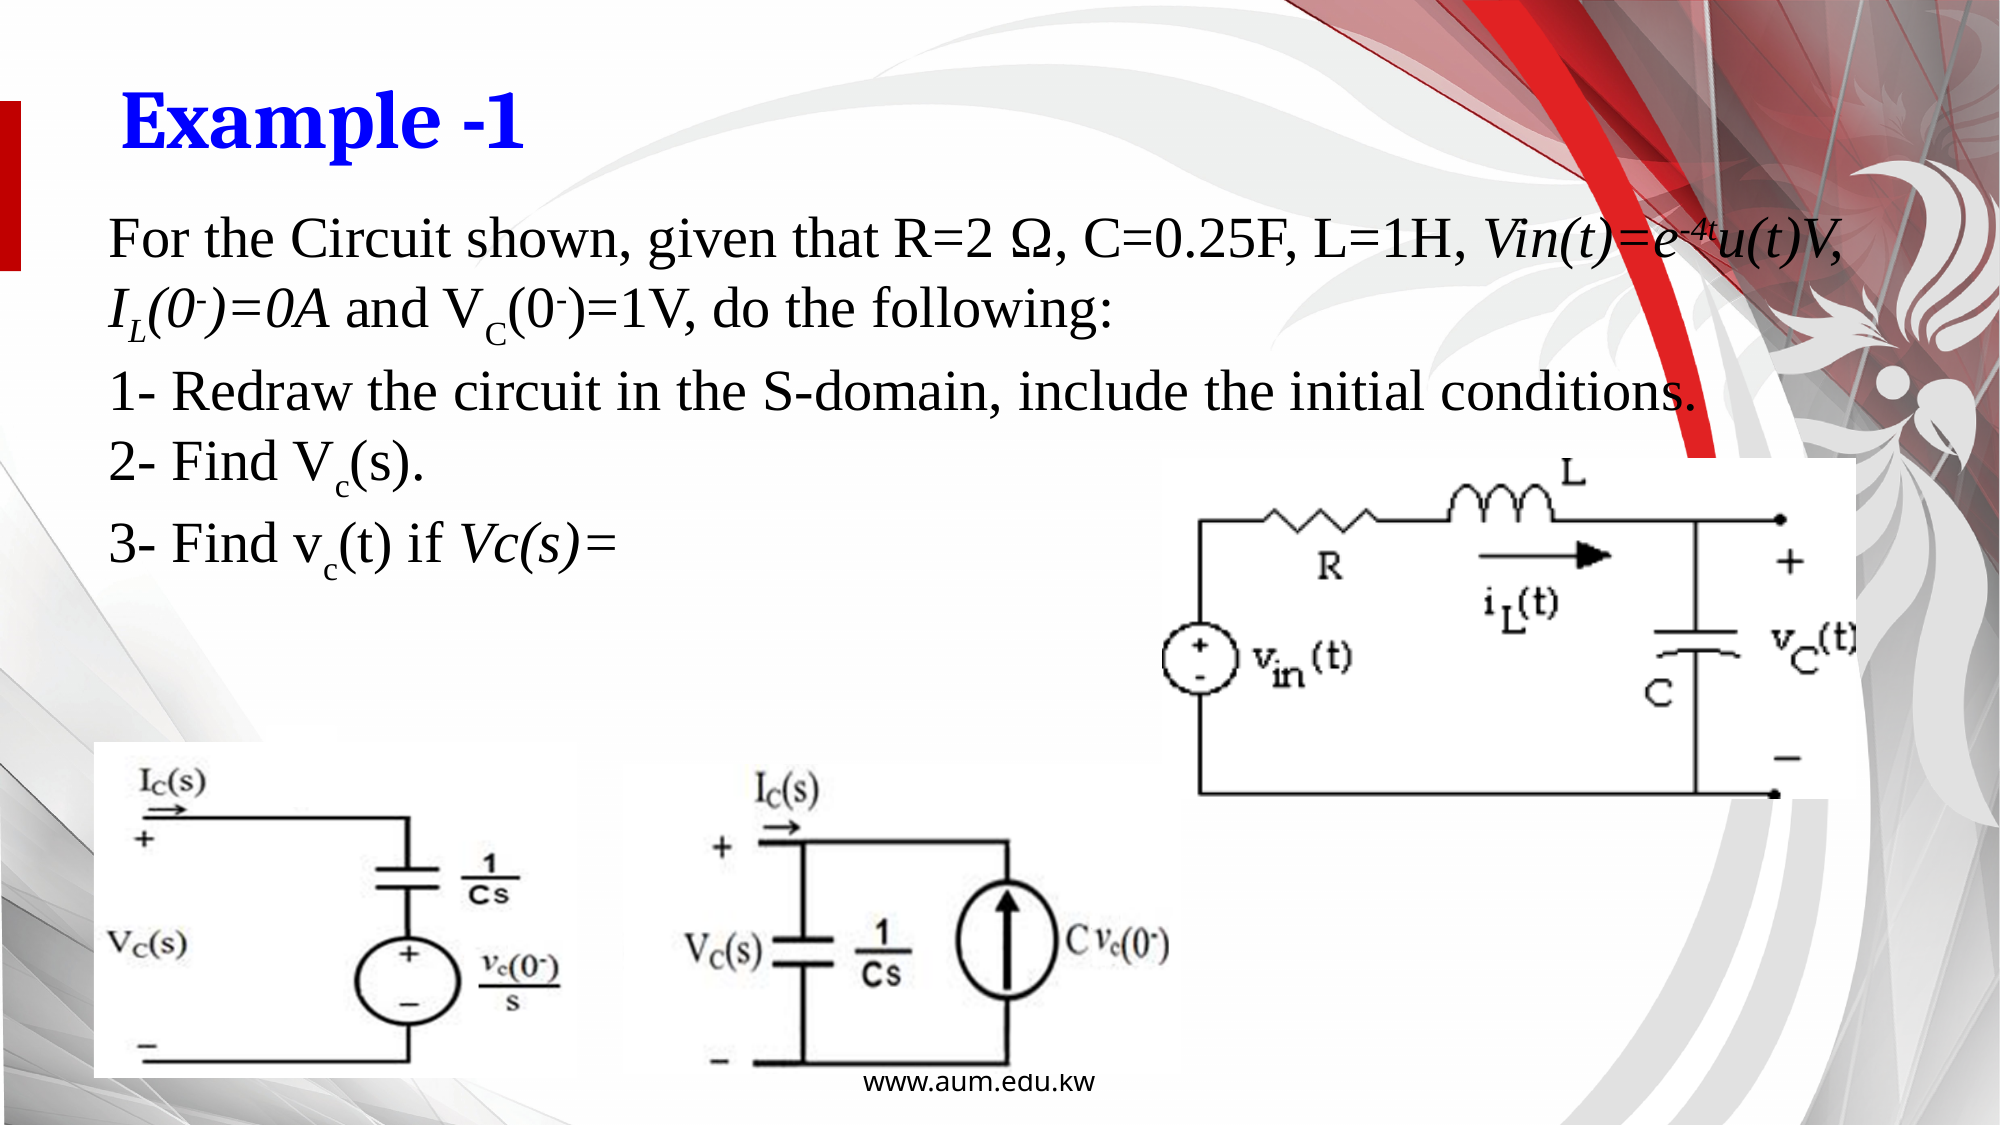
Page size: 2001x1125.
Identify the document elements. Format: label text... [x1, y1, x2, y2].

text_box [93, 726, 578, 1078]
text_box Example -1 [105, 58, 542, 173]
text_box [0, 0, 2000, 75]
picture [0, 75, 2000, 1125]
